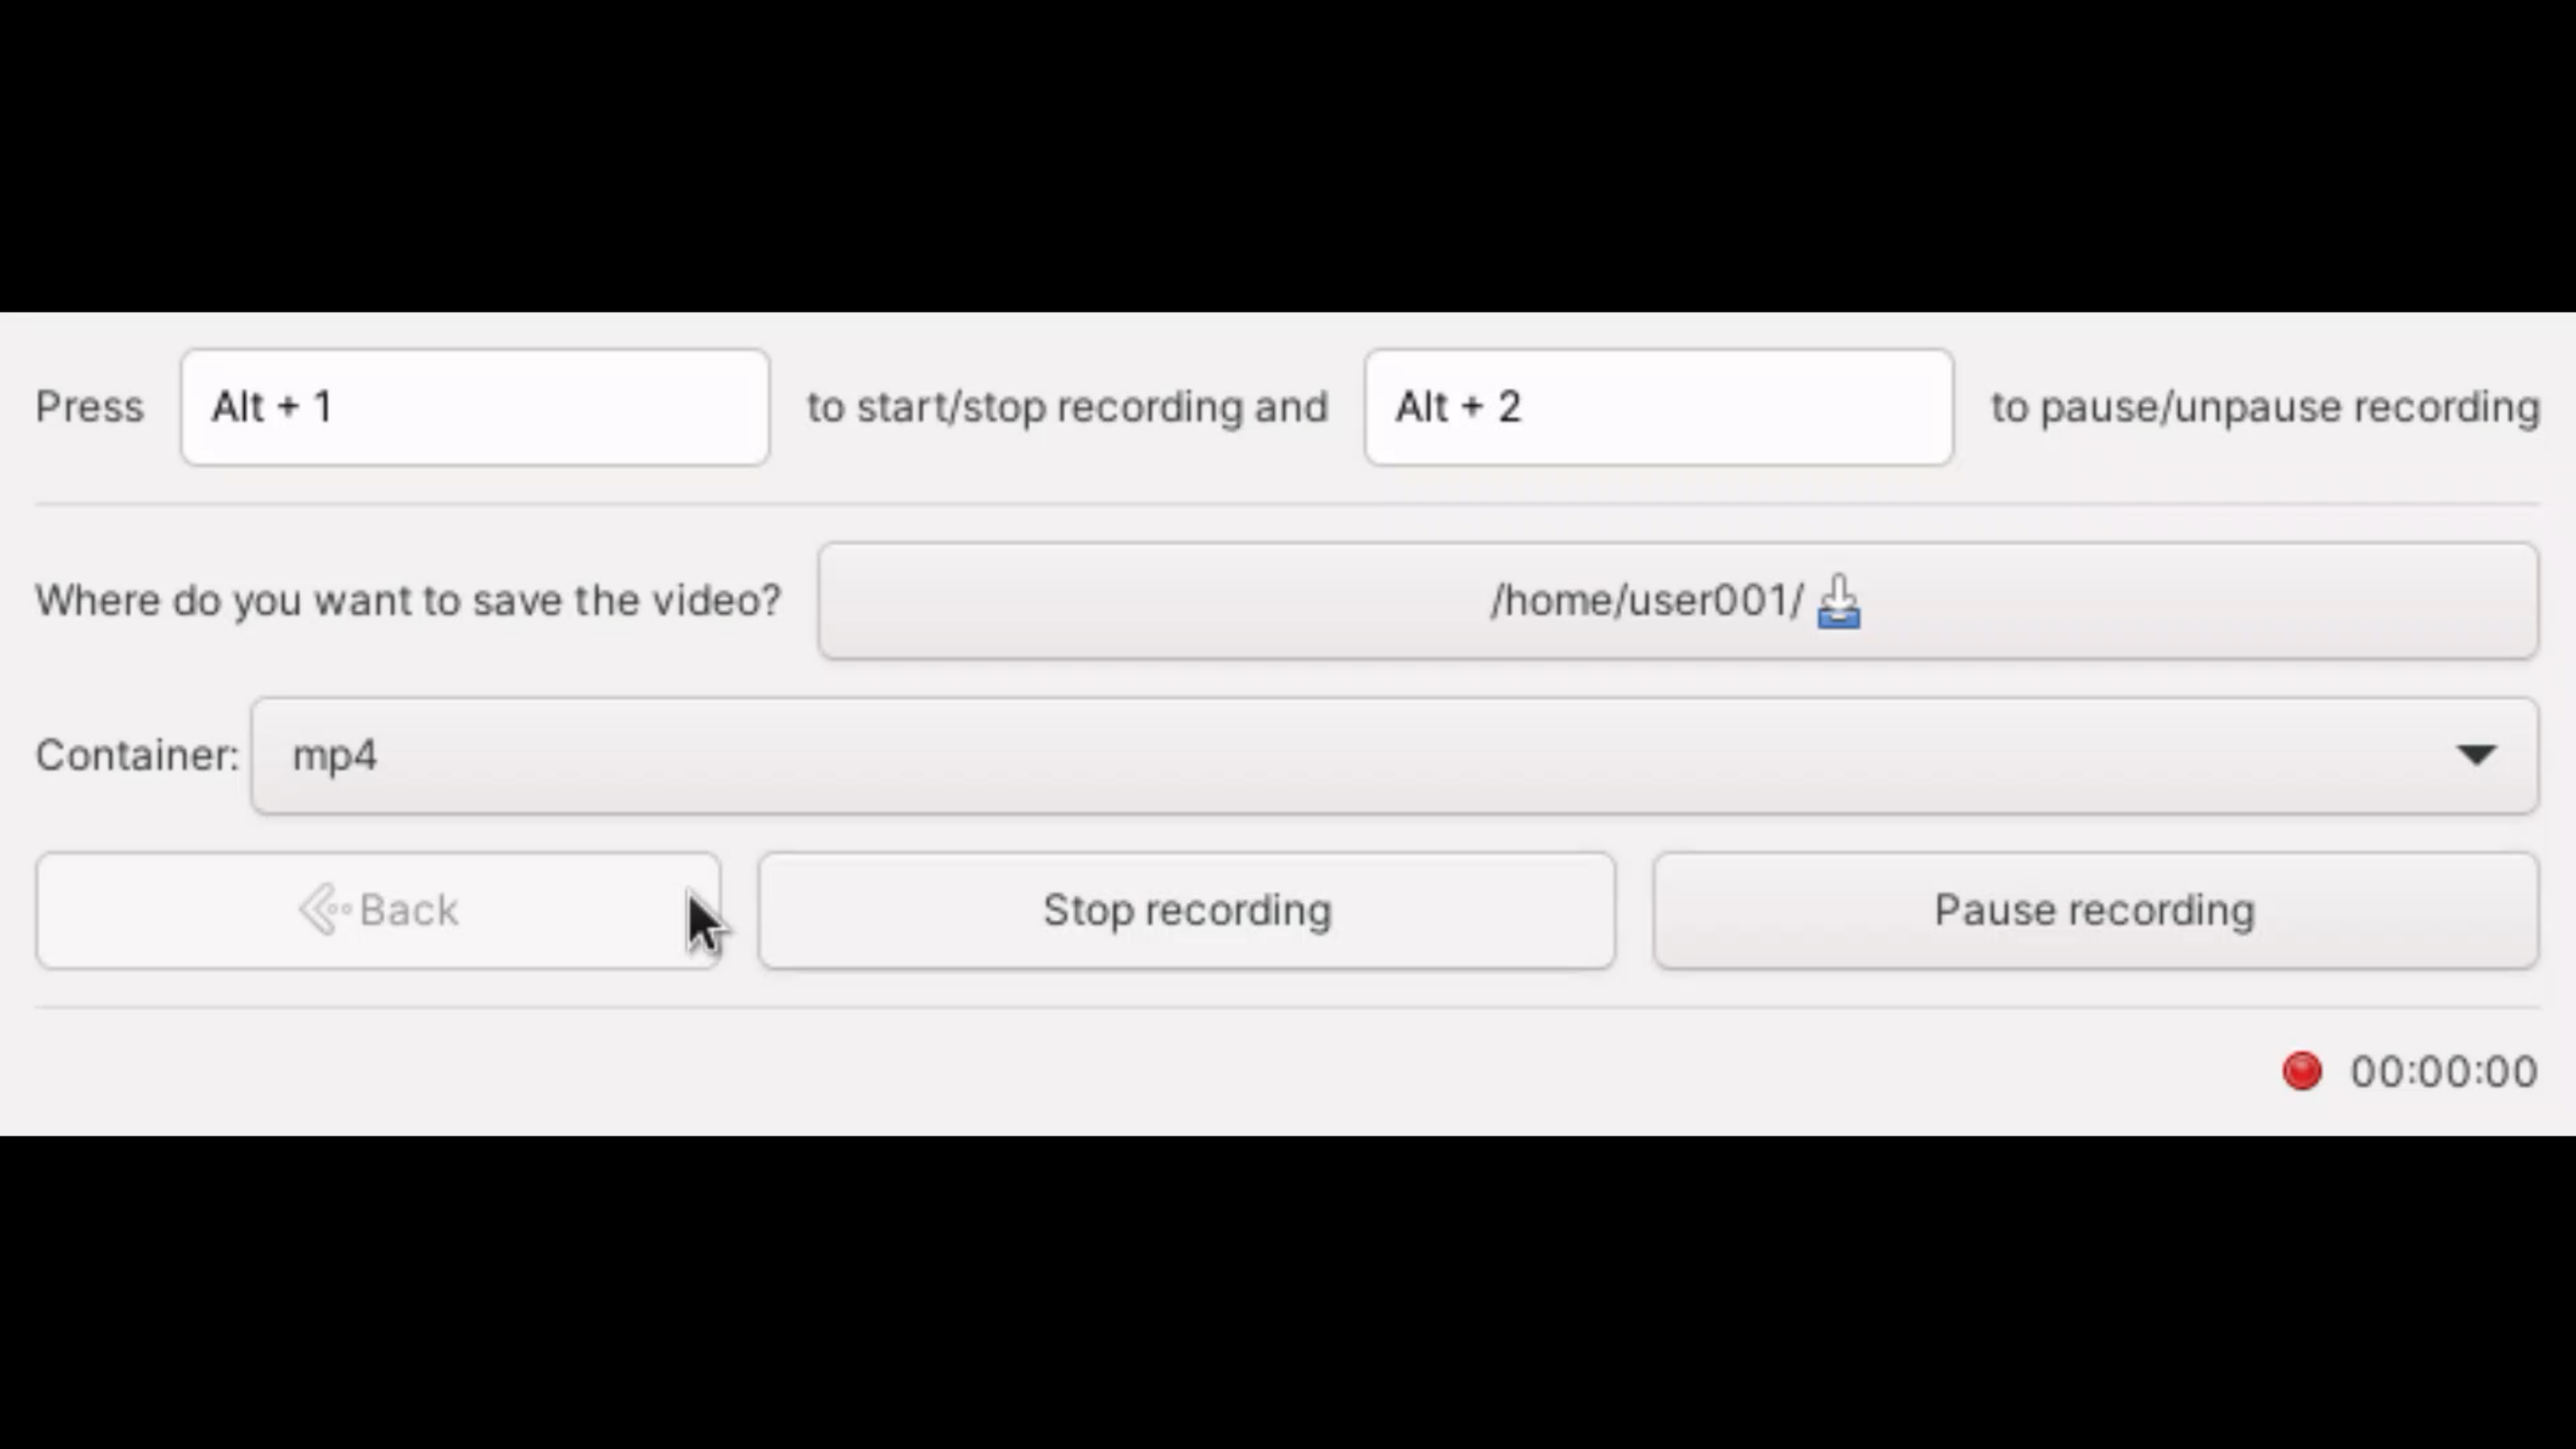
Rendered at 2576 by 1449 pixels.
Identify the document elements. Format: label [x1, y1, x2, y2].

text_box [0, 0, 2576, 1449]
